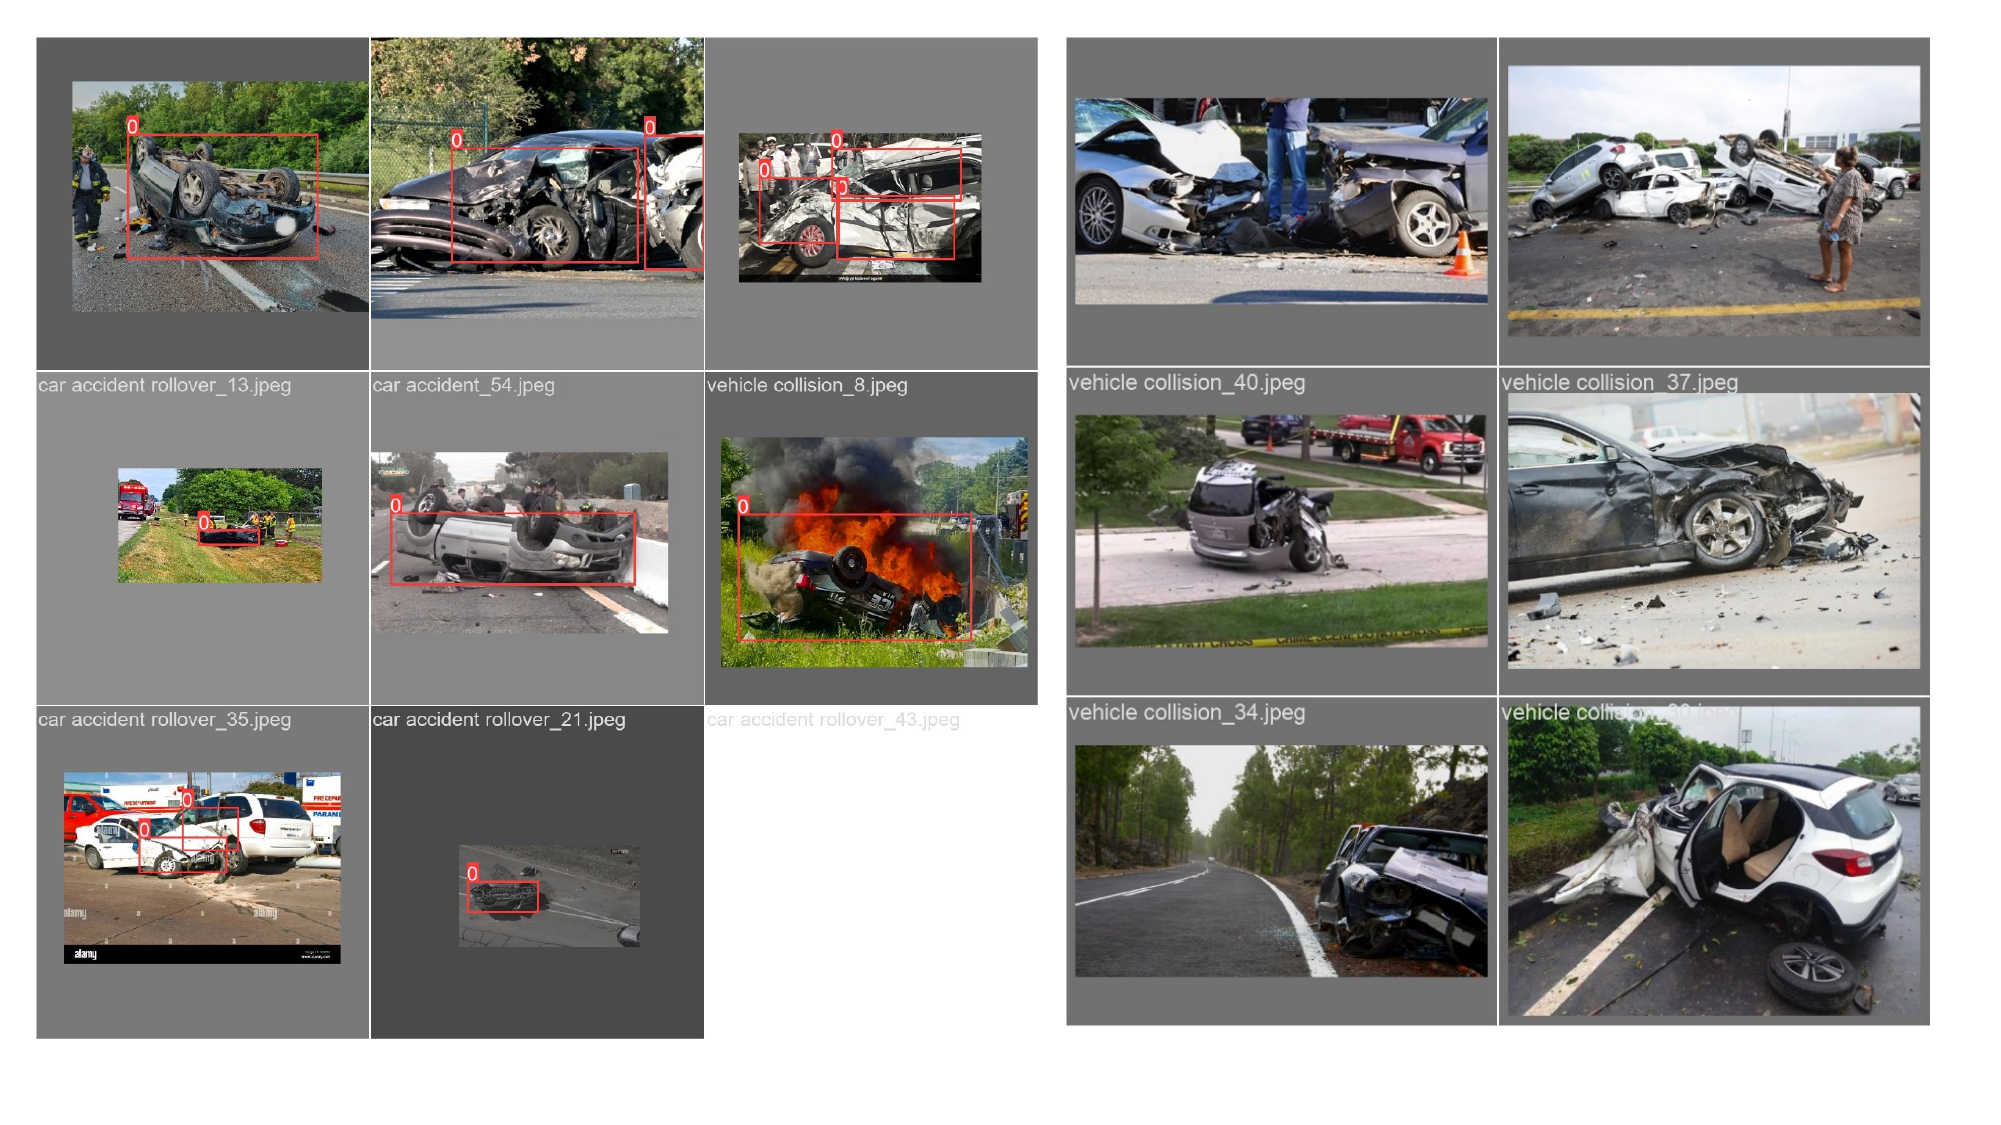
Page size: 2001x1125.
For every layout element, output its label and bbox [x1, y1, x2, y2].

picture [1065, 36, 1936, 1026]
picture [35, 36, 1038, 1039]
